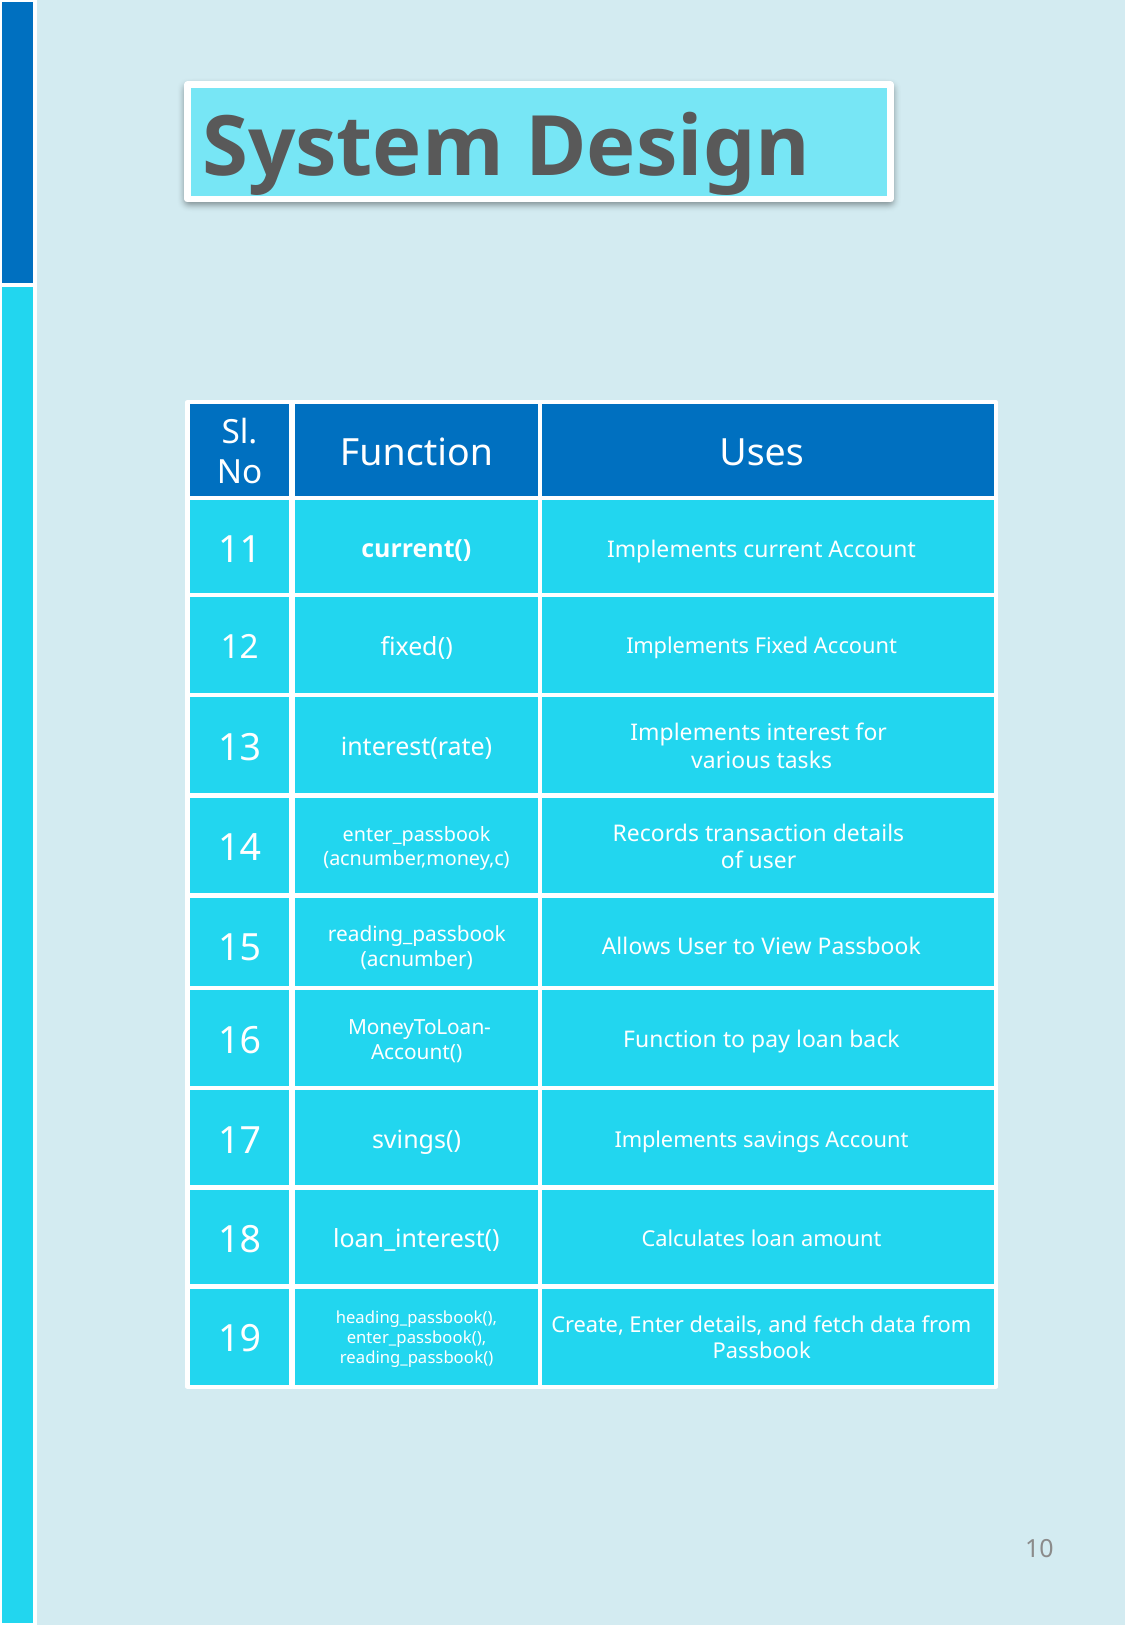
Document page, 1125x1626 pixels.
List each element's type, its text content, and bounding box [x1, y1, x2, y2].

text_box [187, 903, 997, 987]
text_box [187, 1286, 997, 1387]
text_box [187, 795, 997, 896]
text_box System Design [184, 81, 894, 202]
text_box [187, 988, 997, 1087]
text_box [0, 0, 37, 283]
text_box [0, 283, 37, 1625]
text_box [187, 1088, 997, 1187]
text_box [187, 594, 997, 696]
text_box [187, 703, 997, 795]
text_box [187, 1187, 997, 1285]
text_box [187, 504, 997, 594]
slide_number 10 [806, 1506, 1069, 1593]
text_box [187, 402, 997, 499]
